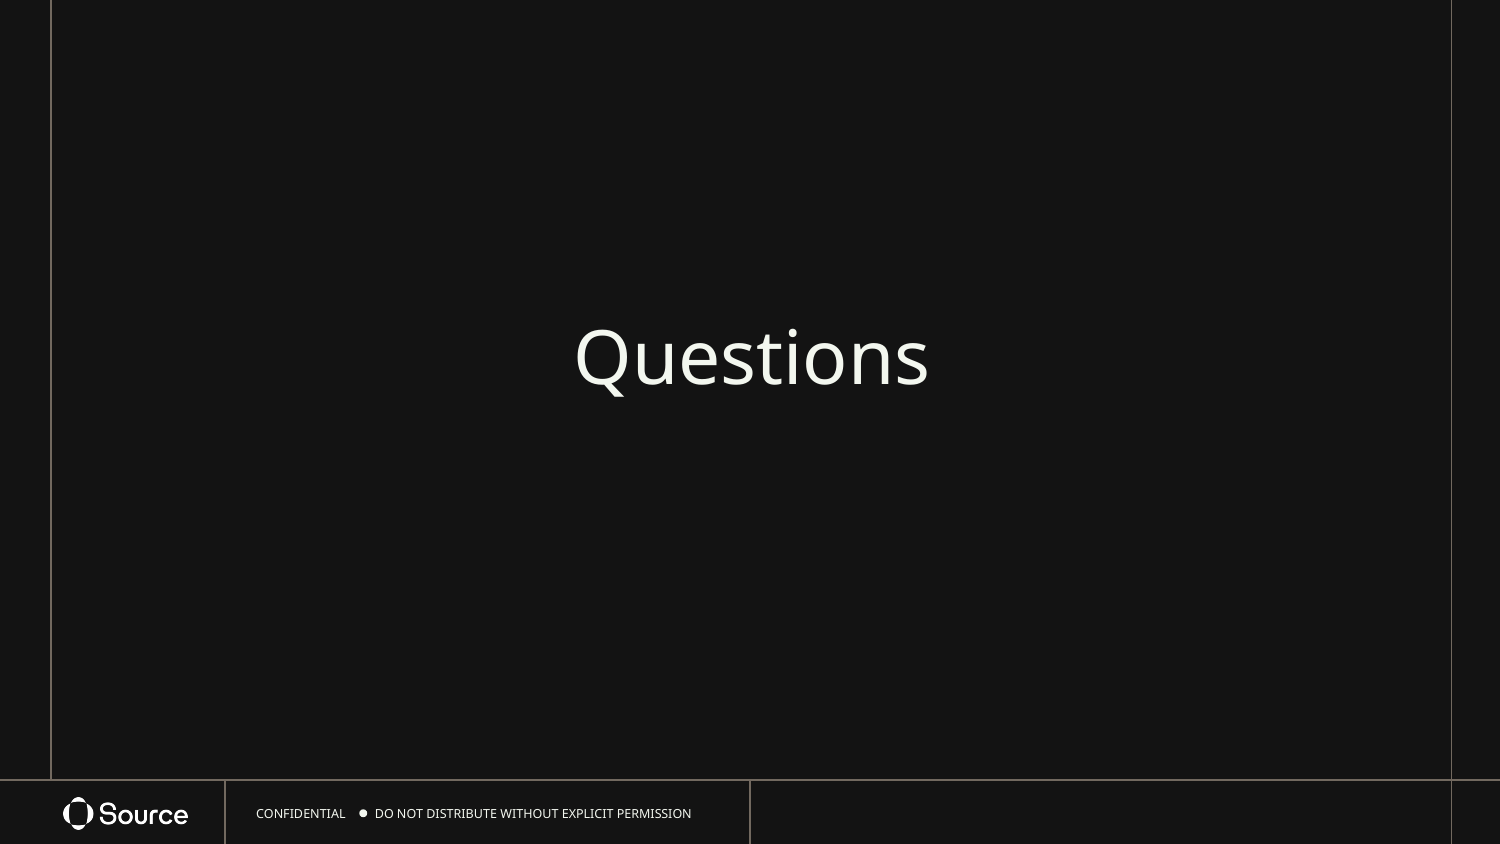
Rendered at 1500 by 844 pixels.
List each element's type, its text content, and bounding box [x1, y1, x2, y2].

title Questions [53, 311, 1451, 431]
picture [63, 797, 188, 830]
